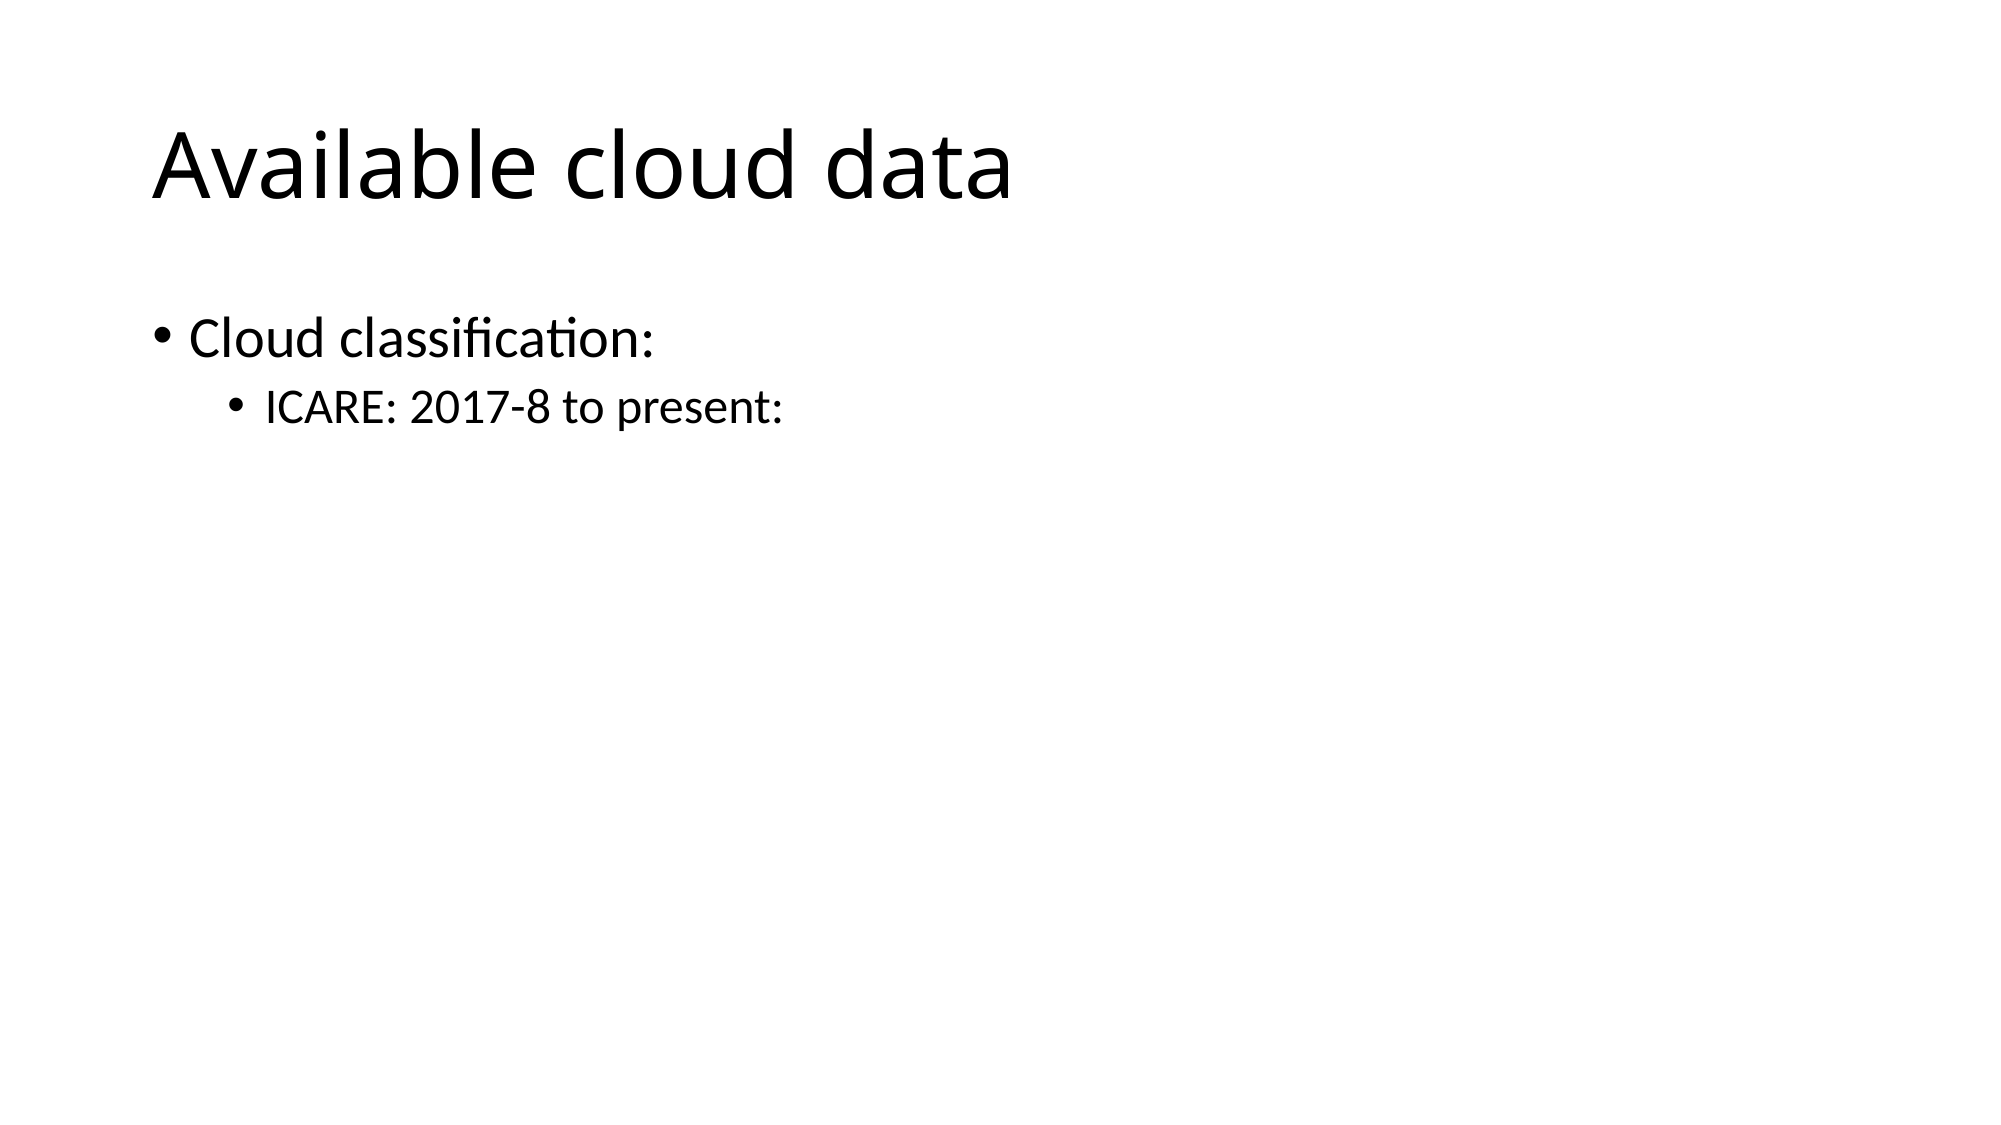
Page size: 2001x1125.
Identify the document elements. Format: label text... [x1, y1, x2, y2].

title Available cloud data [137, 59, 1863, 278]
list Cloud classification: ICARE: 2017-8 to present: [137, 299, 1863, 517]
